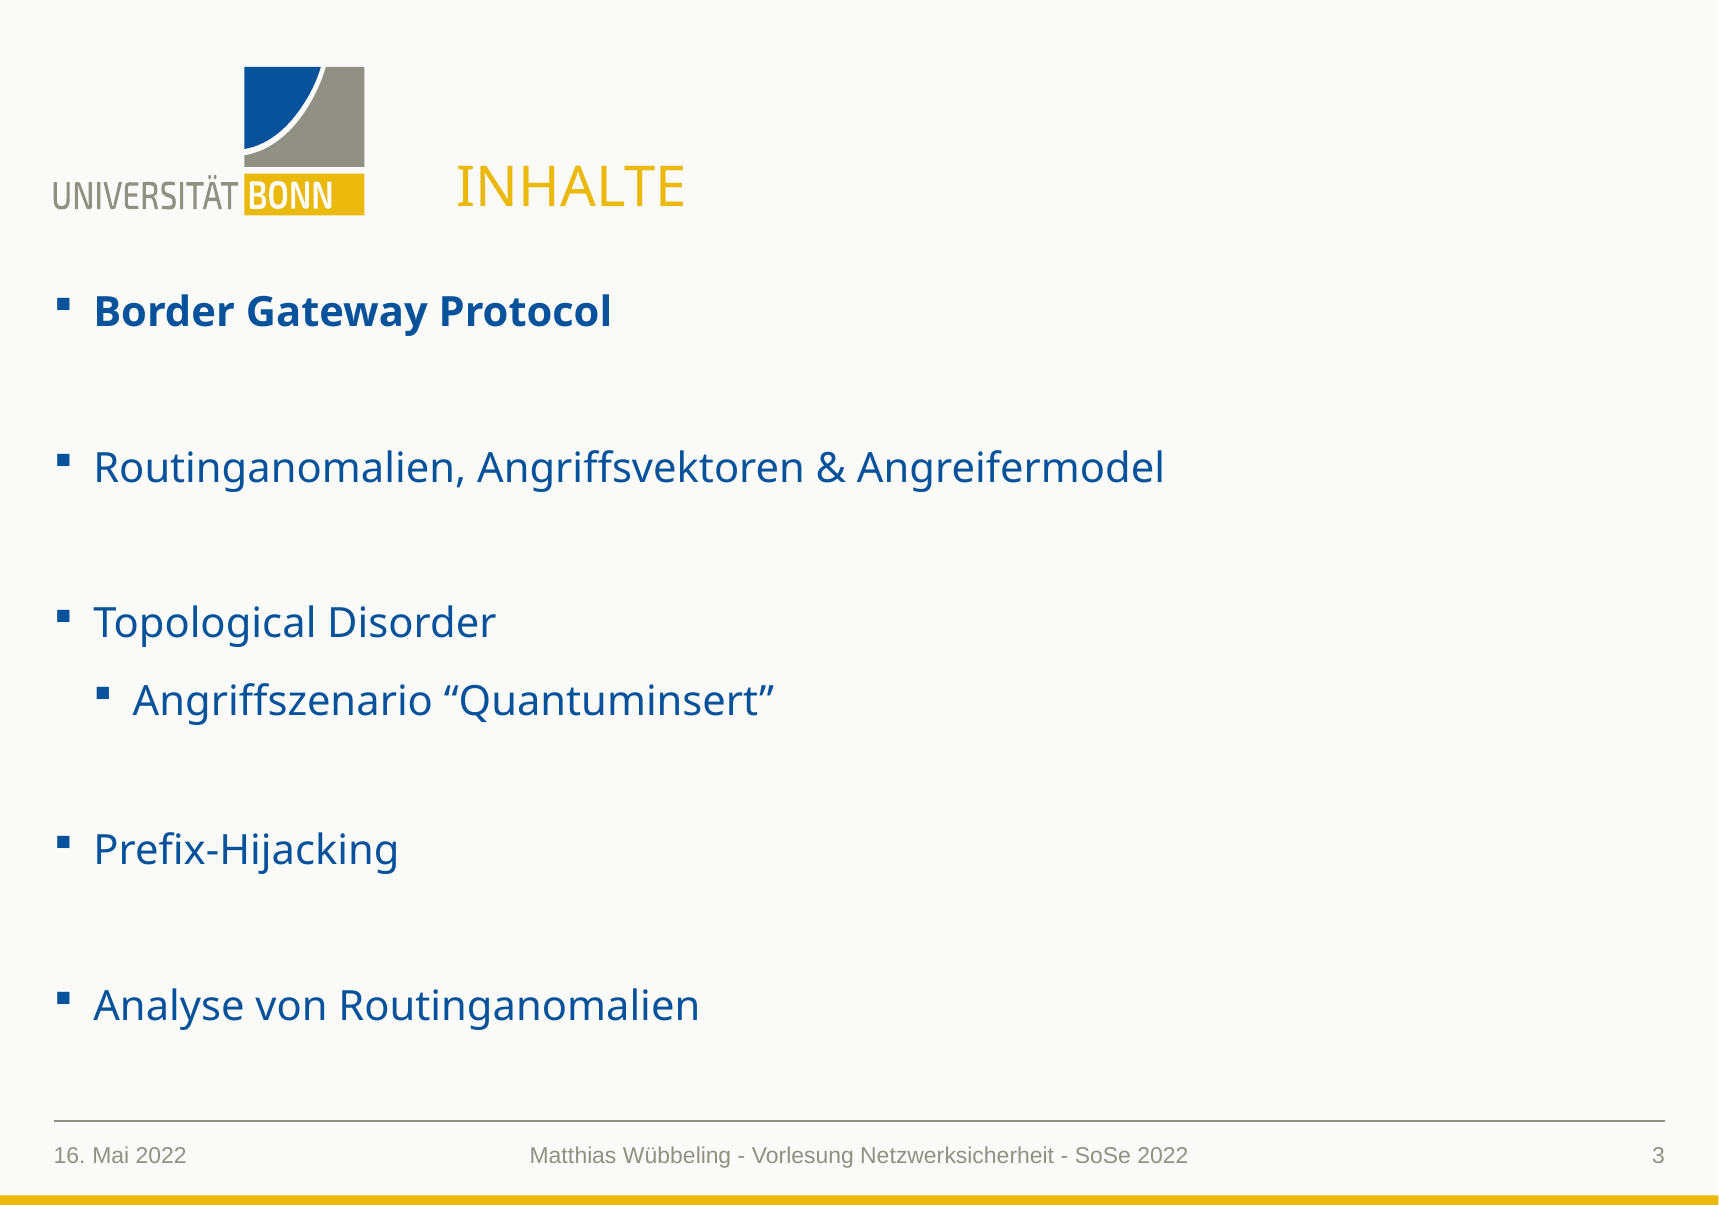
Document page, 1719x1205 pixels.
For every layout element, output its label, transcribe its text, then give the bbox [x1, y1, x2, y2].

slide_number 16. Mai 2022 [53, 1121, 215, 1189]
slide_number 3 [1557, 1121, 1665, 1189]
title Inhalte [456, 67, 1665, 218]
list Border Gateway Protocol Routinganomalien, Angriffsvektoren & Angreifermodel Topological Disorder Angriffszenario “Quantuminsert” Prefix-Hijacking Analyse von Routinganomalien [53, 284, 1665, 1055]
footer Matthias Wübbeling - Vorlesung Netzwerksicherheit - SoSe 2022 [389, 1121, 1329, 1189]
